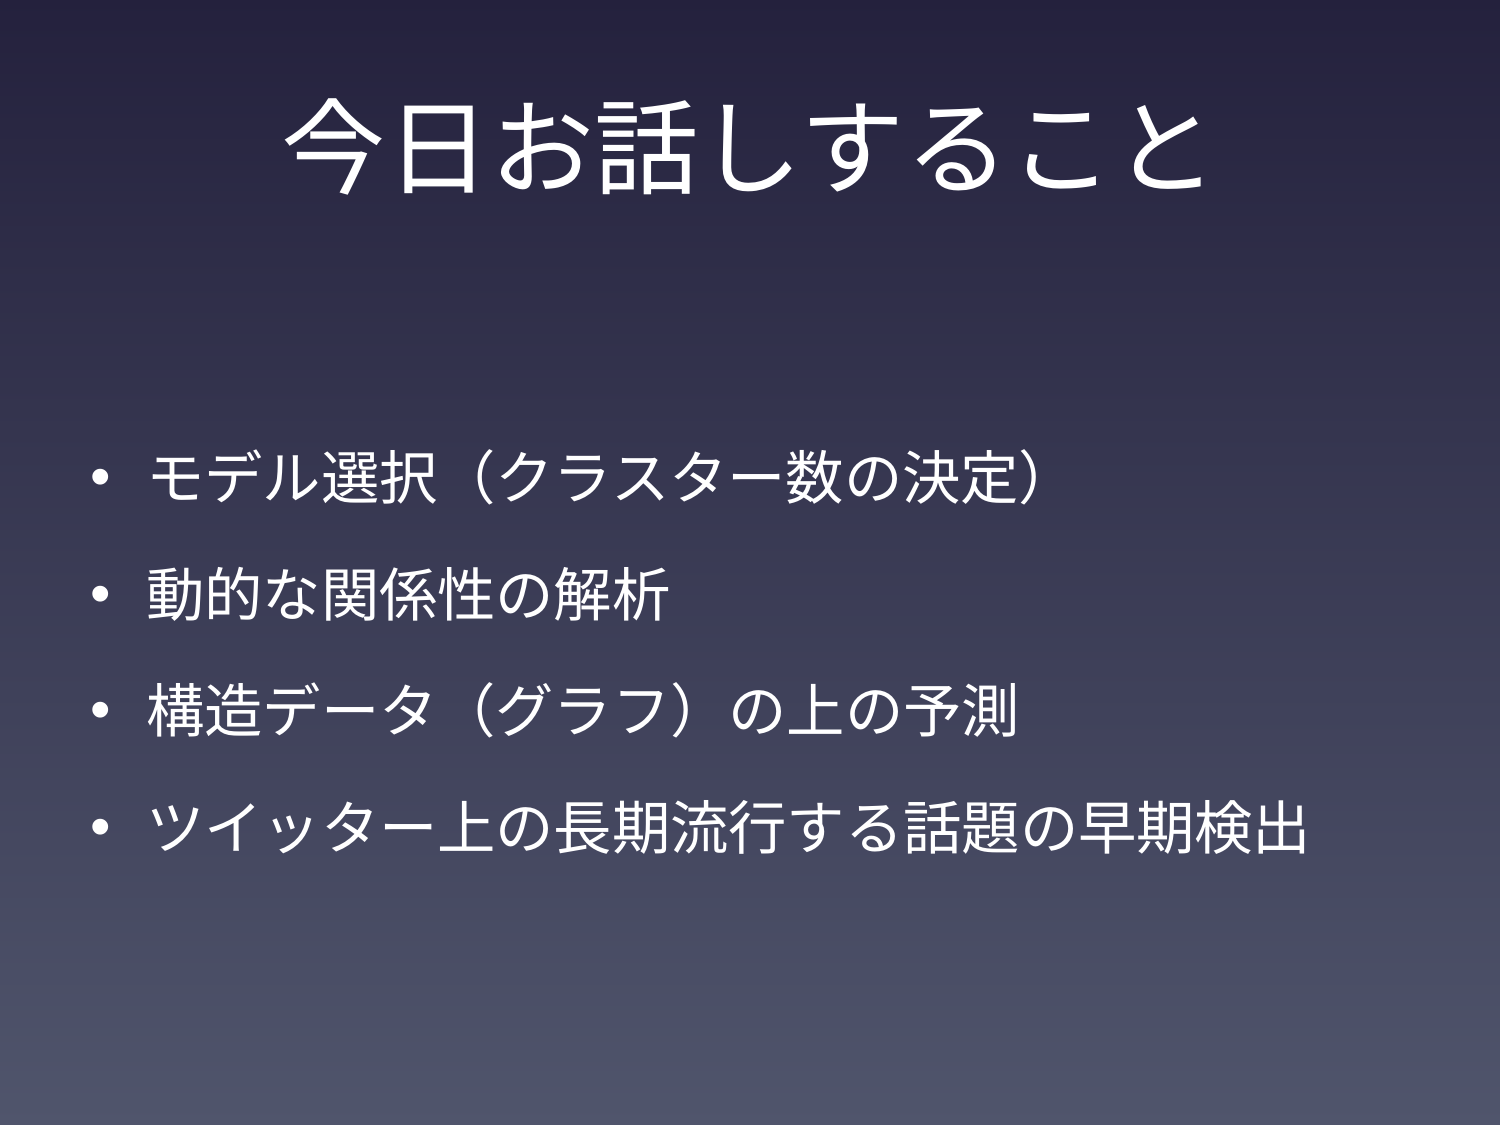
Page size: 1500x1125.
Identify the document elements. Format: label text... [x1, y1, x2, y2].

list モデル選択（クラスター数の決定） 動的な関係性の解析 構造データ（グラフ）の上の予測 ツイッター上の長期流行する話題の早期検出 [75, 262, 1425, 1005]
title 今日お話しすること [75, 75, 1425, 262]
